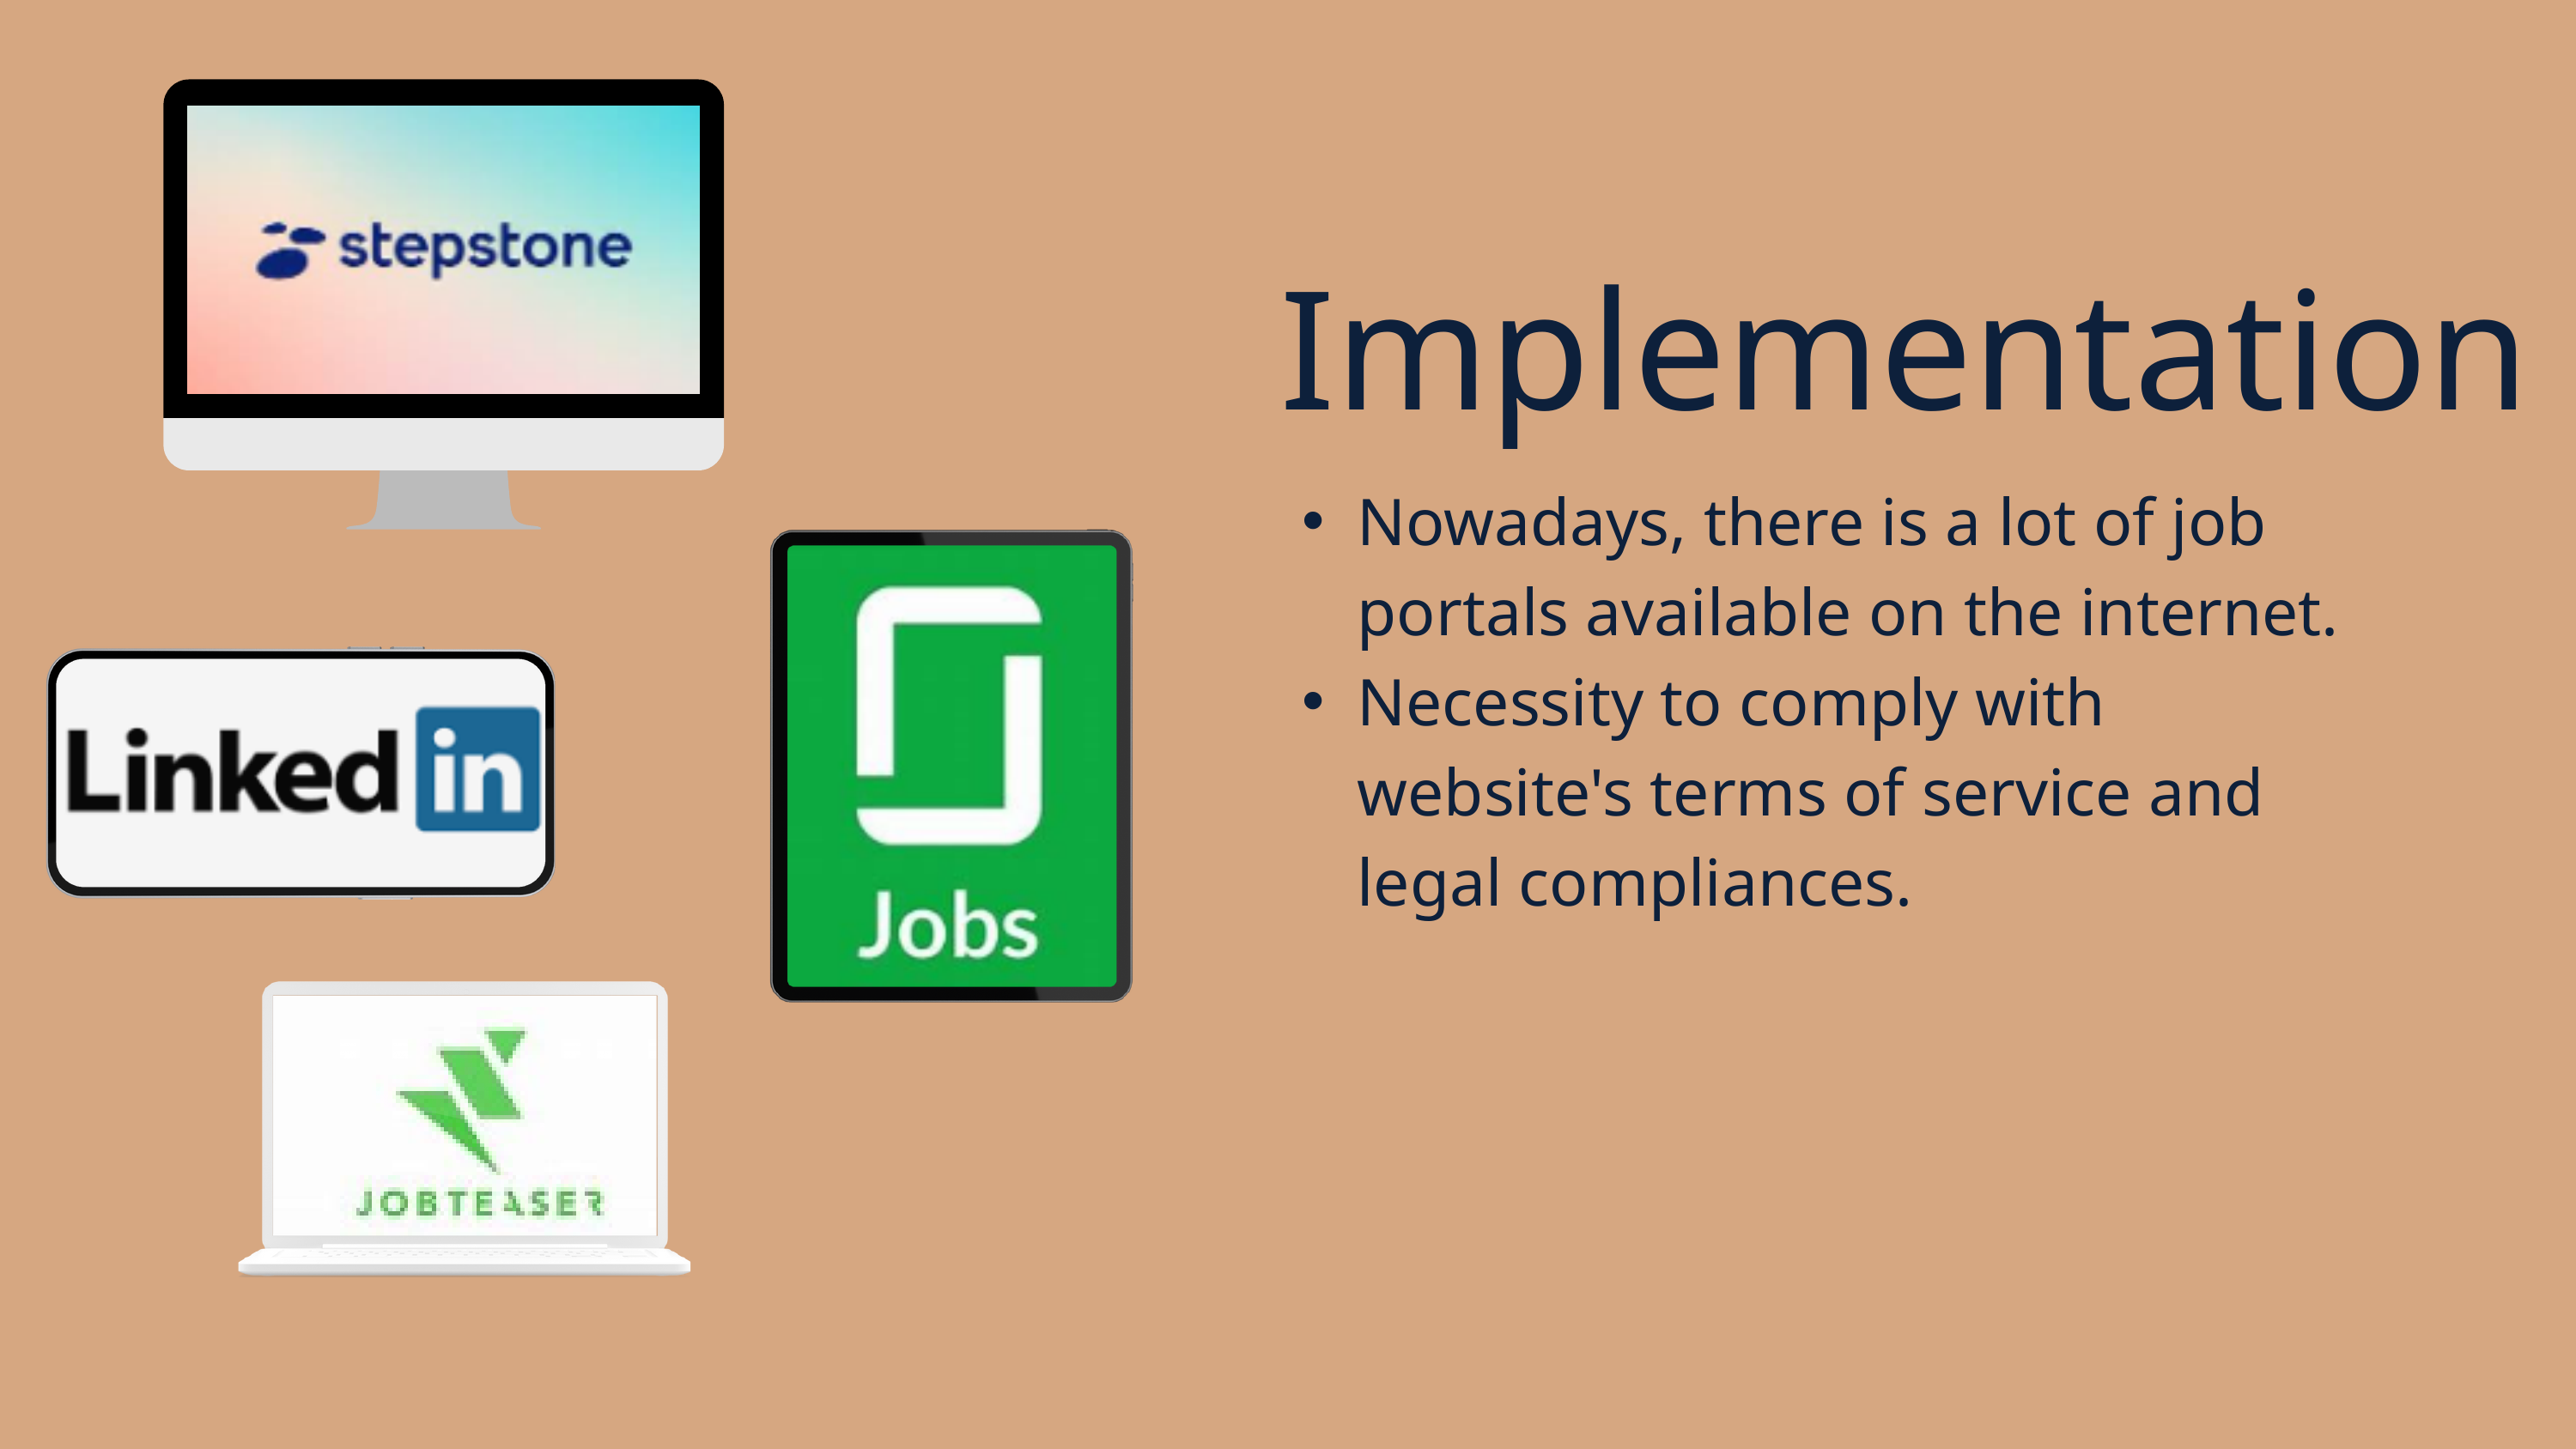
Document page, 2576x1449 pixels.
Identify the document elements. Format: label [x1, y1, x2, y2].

text_box [1247, 230, 2563, 1003]
text_box [163, 79, 725, 530]
text_box [769, 529, 1134, 1003]
text_box [46, 646, 556, 900]
text_box [238, 981, 691, 1277]
